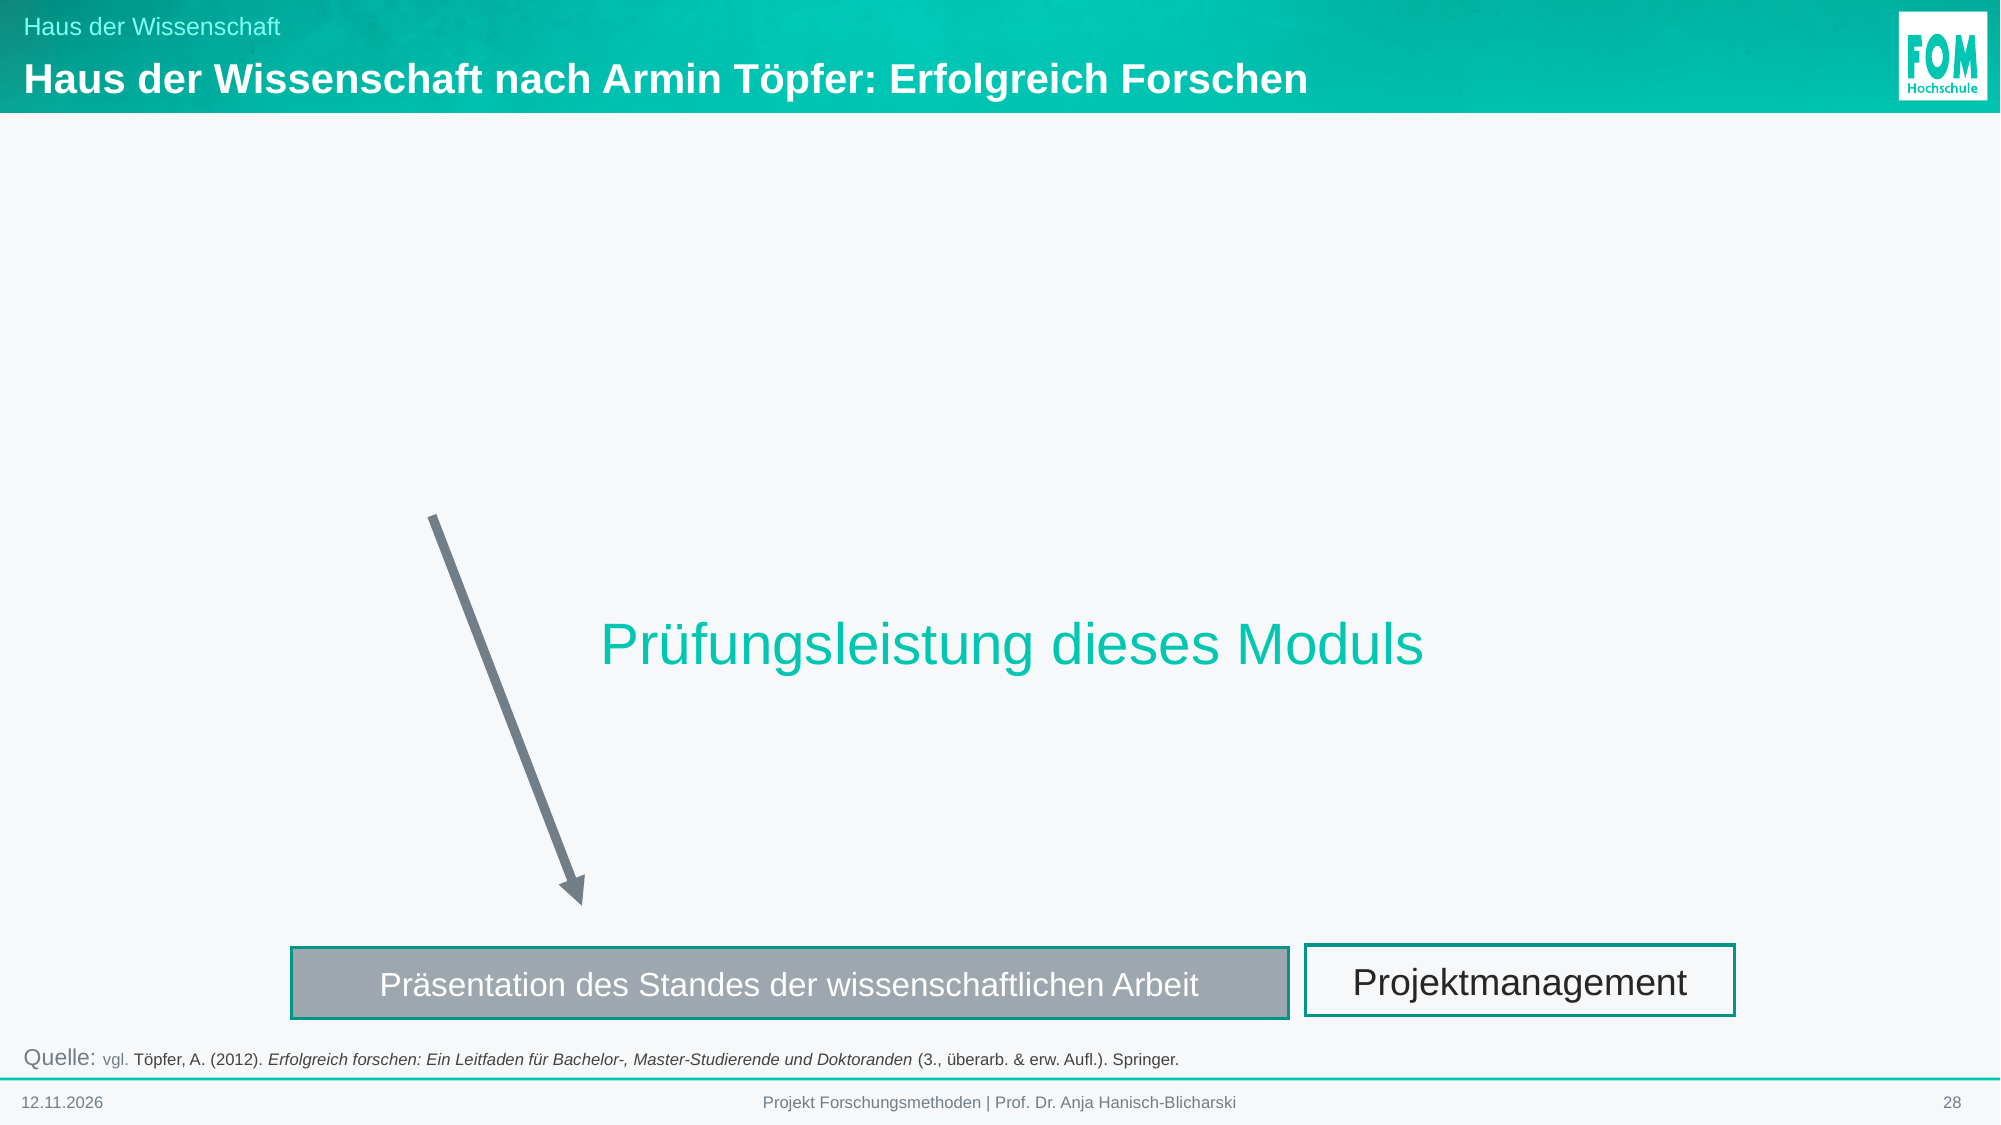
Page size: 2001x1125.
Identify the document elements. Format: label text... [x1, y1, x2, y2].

picture [0, 0, 2000, 113]
list Quelle: vgl. Töpfer, A. (2012). Erfolgreich forschen: Ein Leitfaden für Bachelor-, Master-Studierende und Doktoranden (3., überarb. & erw. Aufl.). Springer. [23, 1021, 1977, 1071]
text_box Prüfungsleistung dieses Moduls [594, 599, 745, 750]
footer Projekt Forschungsmethoden | Prof. Dr. Anja Hanisch-Blicharski [391, 1084, 1609, 1125]
list Haus der Wissenschaft nach Armin Töpfer: Erfolgreich Forschen [23, 51, 1784, 107]
text_box Projektmanagement [1304, 944, 1736, 1017]
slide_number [21, 1084, 357, 1125]
slide_number 28 [1659, 1084, 1977, 1125]
title Haus der Wissenschaft [23, 10, 1784, 41]
text_box Präsentation des Standes der wissenschaftlichen Arbeit [291, 946, 1289, 1019]
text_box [431, 515, 582, 906]
